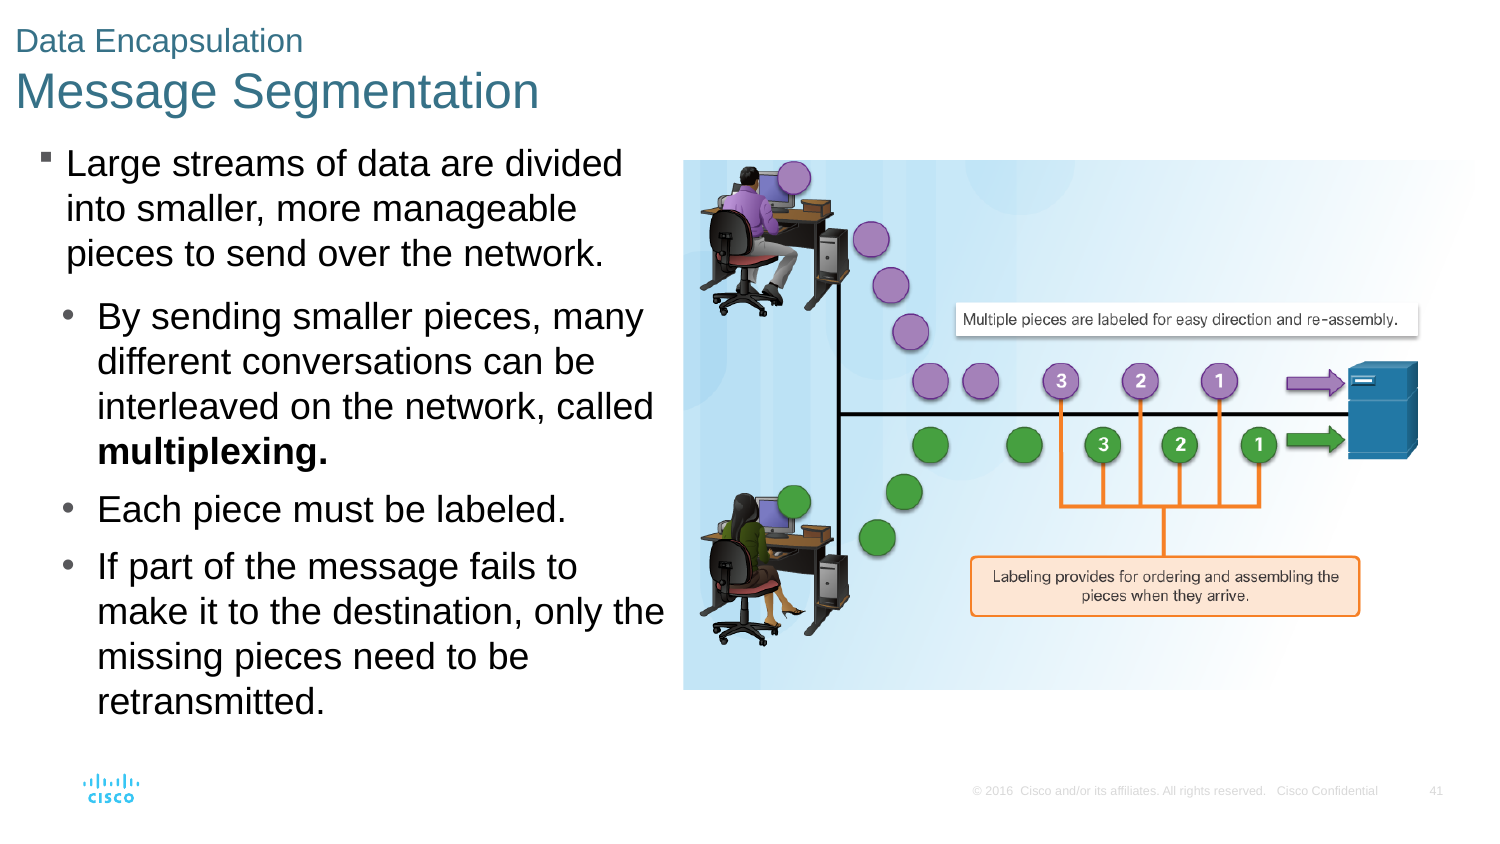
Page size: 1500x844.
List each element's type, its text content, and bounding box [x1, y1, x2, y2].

list Large streams of data are divided into smaller, more manageable pieces to send over the network. By sending smaller pieces, many different conversations can be interleaved on the network, called multiplexing. Each piece must be labeled. If part of the message fails to make it to the destination, only the missing pieces need to be retransmitted. [23, 131, 701, 711]
title Data Encapsulation Message Segmentation [0, 6, 1500, 131]
picture [683, 160, 1475, 690]
